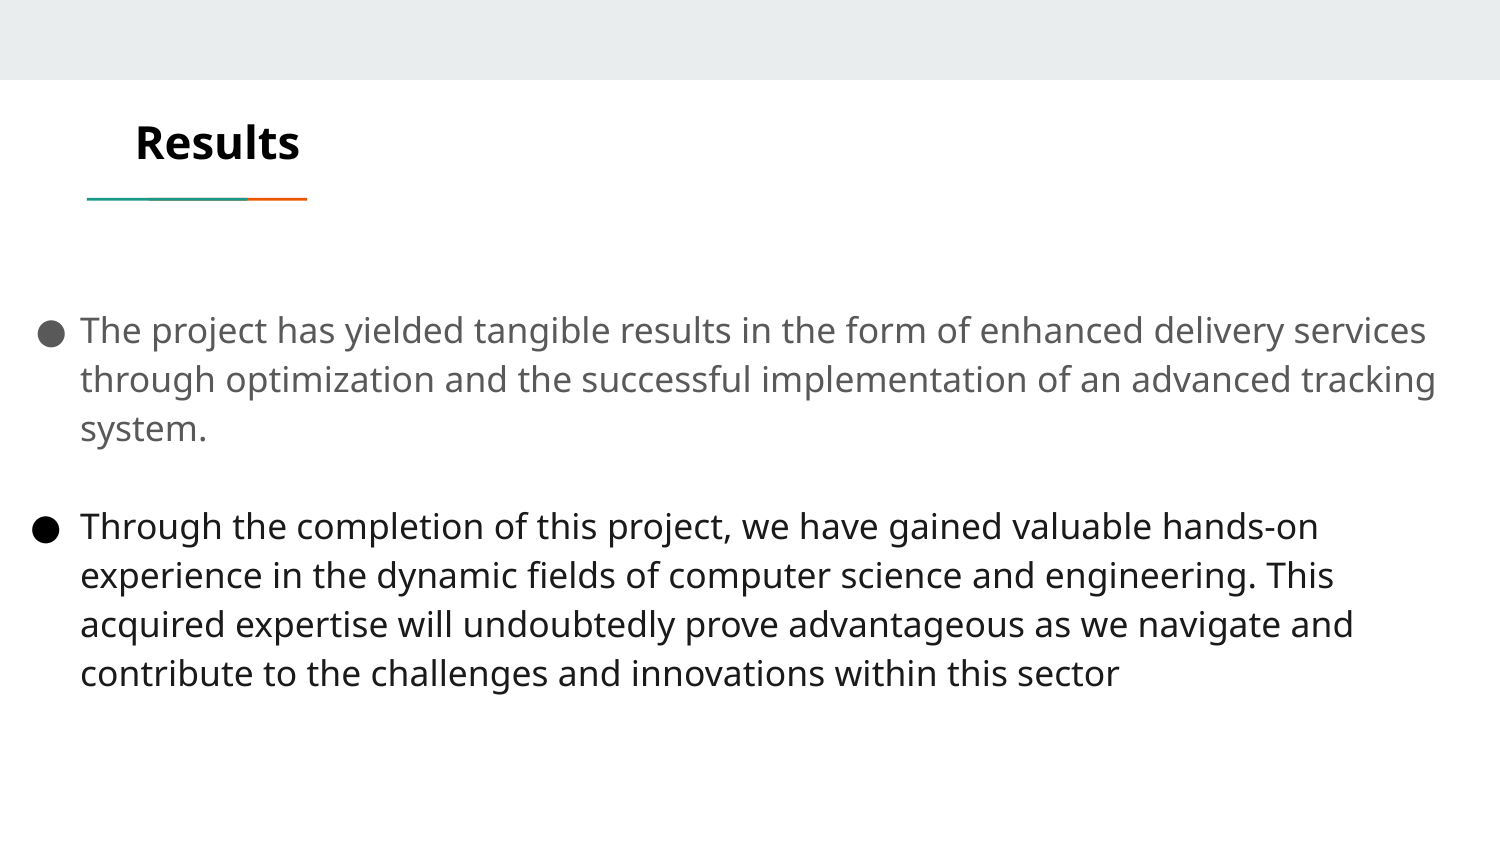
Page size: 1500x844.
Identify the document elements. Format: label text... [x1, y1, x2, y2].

list The project has yielded tangible results in the form of enhanced delivery services through optimization and the successful implementation of an advanced tracking system. Through the completion of this project, we have gained valuable hands-on experience in the dynamic fields of computer science and engineering. This acquired expertise will undoubtedly prove advantageous as we navigate and contribute to the challenges and innovations within this sector [0, 235, 1500, 712]
title Results [119, 66, 1381, 235]
